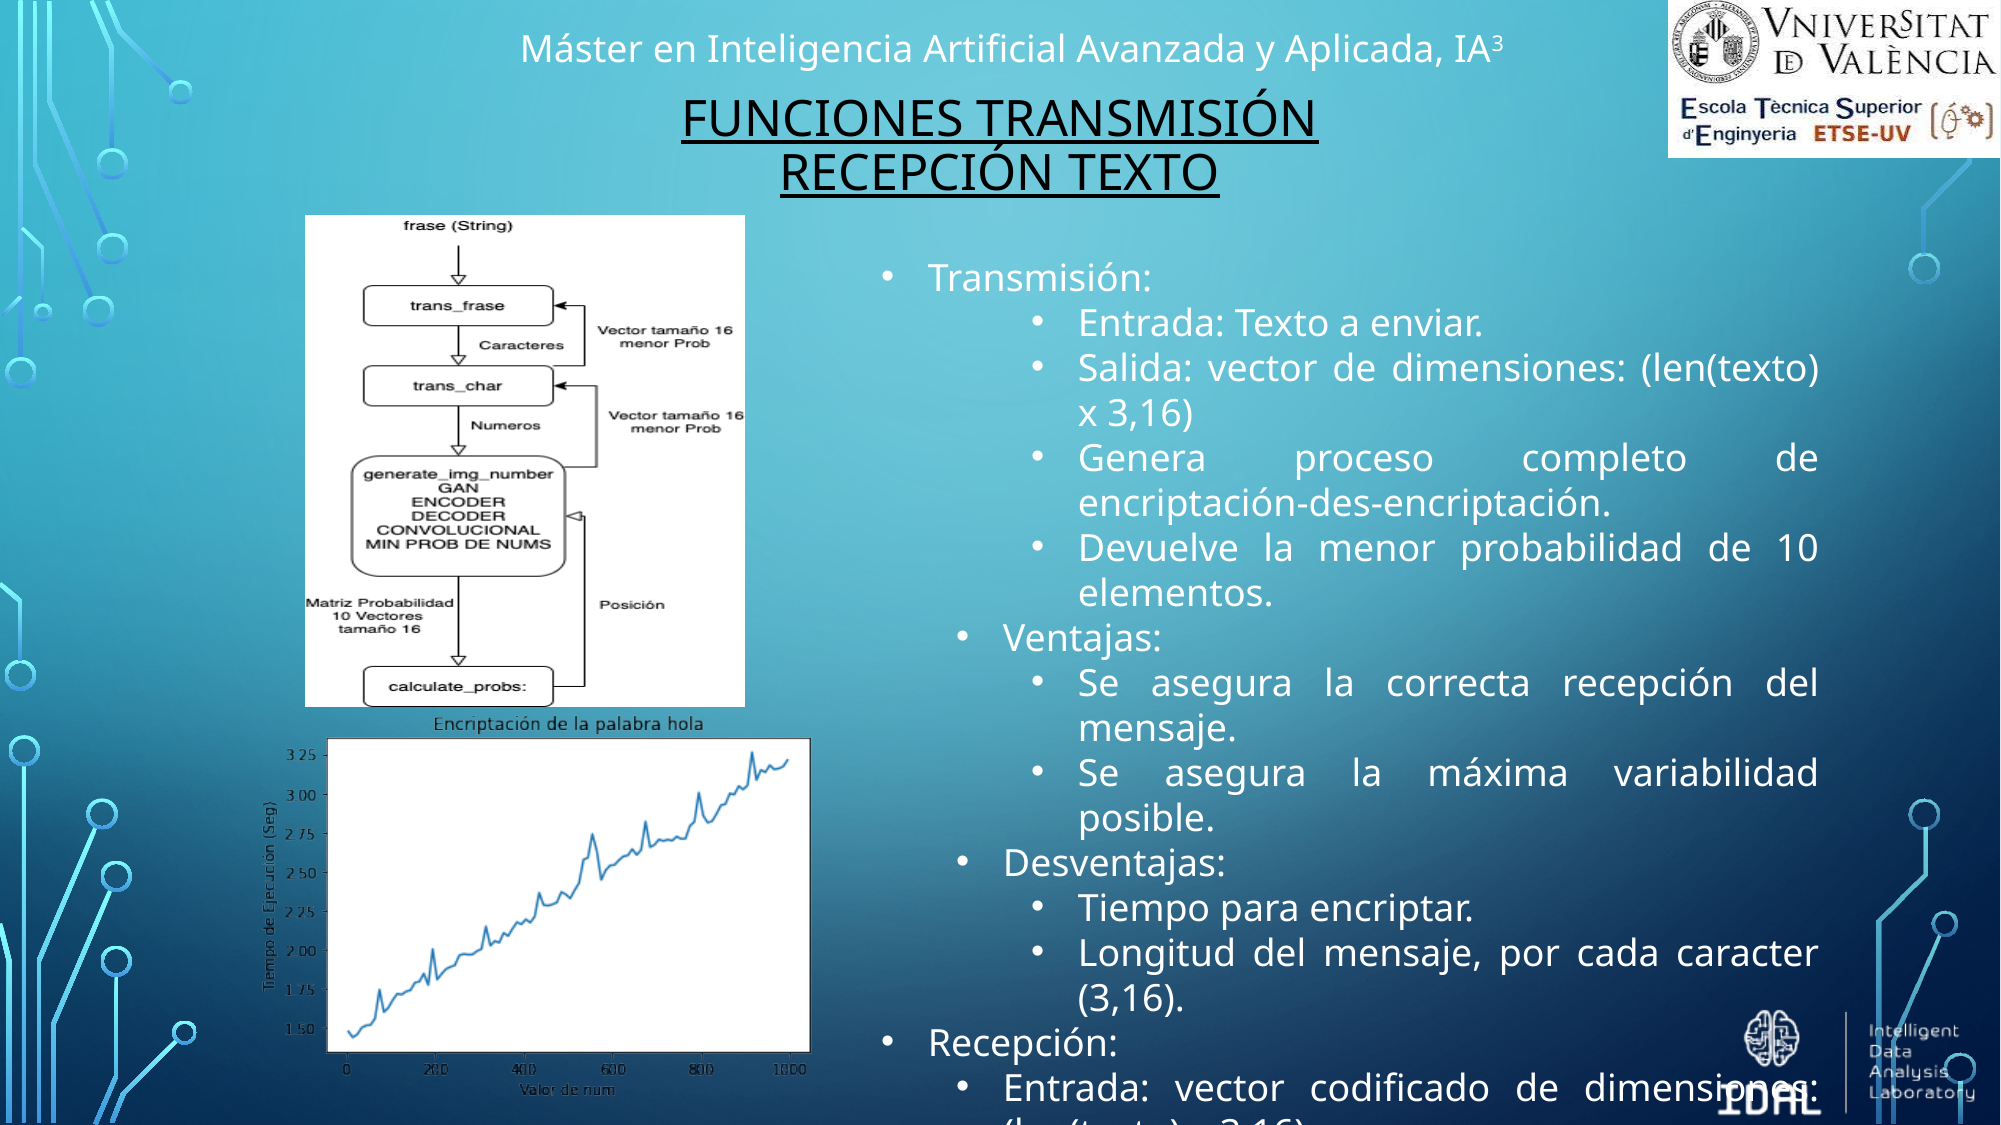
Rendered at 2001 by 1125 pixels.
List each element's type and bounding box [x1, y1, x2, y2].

text_box [555, 0, 2000, 1125]
picture [253, 215, 821, 1108]
